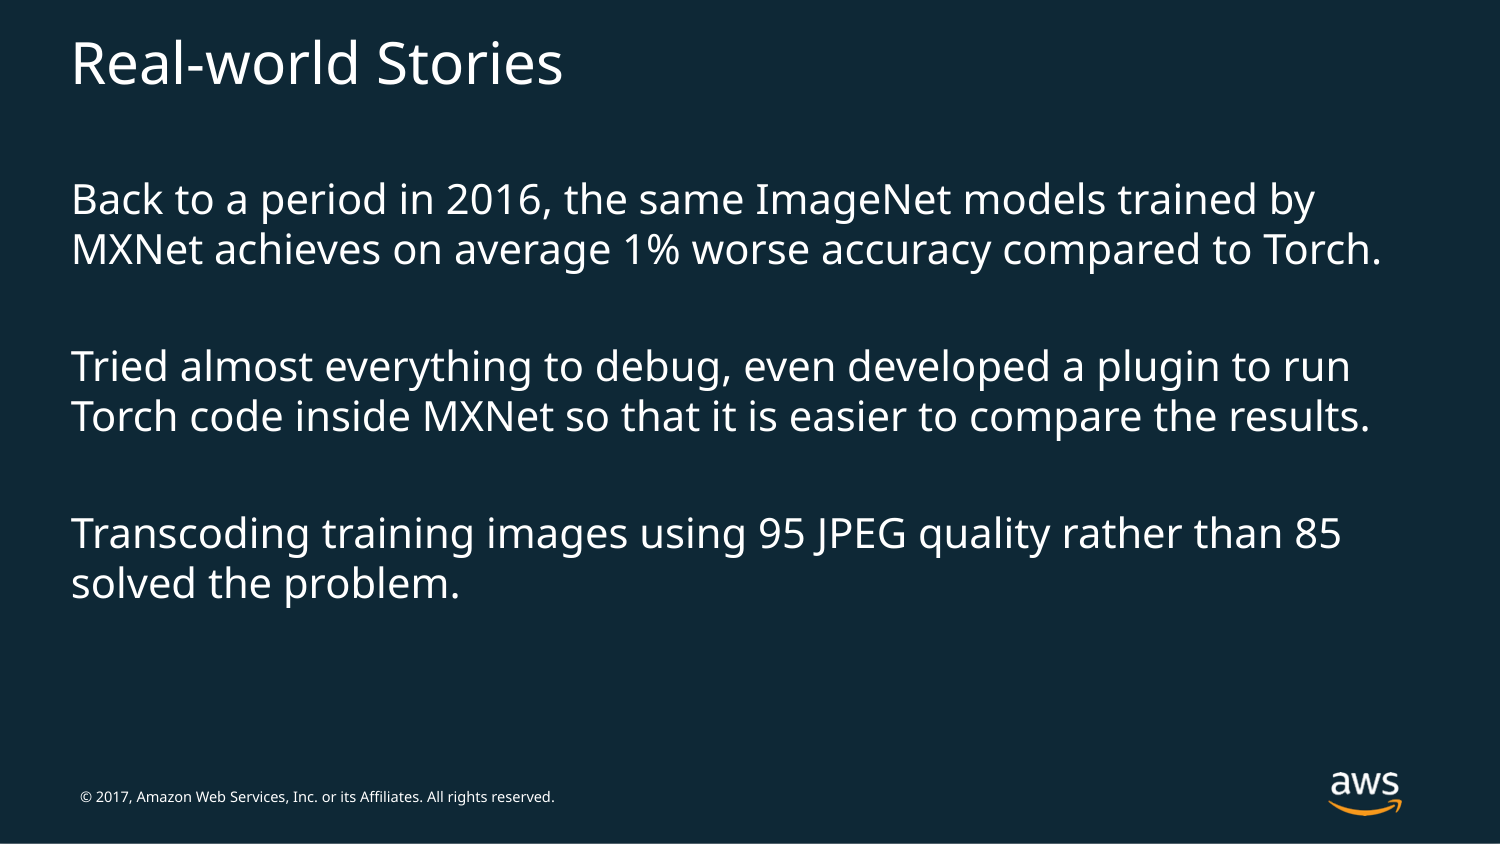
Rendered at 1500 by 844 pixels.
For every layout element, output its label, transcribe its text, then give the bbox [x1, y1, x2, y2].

title Real-world Stories [55, 18, 1402, 109]
picture [1328, 772, 1402, 816]
list Back to a period in 2016, the same ImageNet models trained by MXNet achieves on average 1% worse accuracy compared to Torch. Tried almost everything to debug, even developed a plugin to run Torch code inside MXNet so that it is easier to compare the results. Transcoding training images using 95 JPEG quality rather than 85 solved the problem. [55, 165, 1402, 749]
